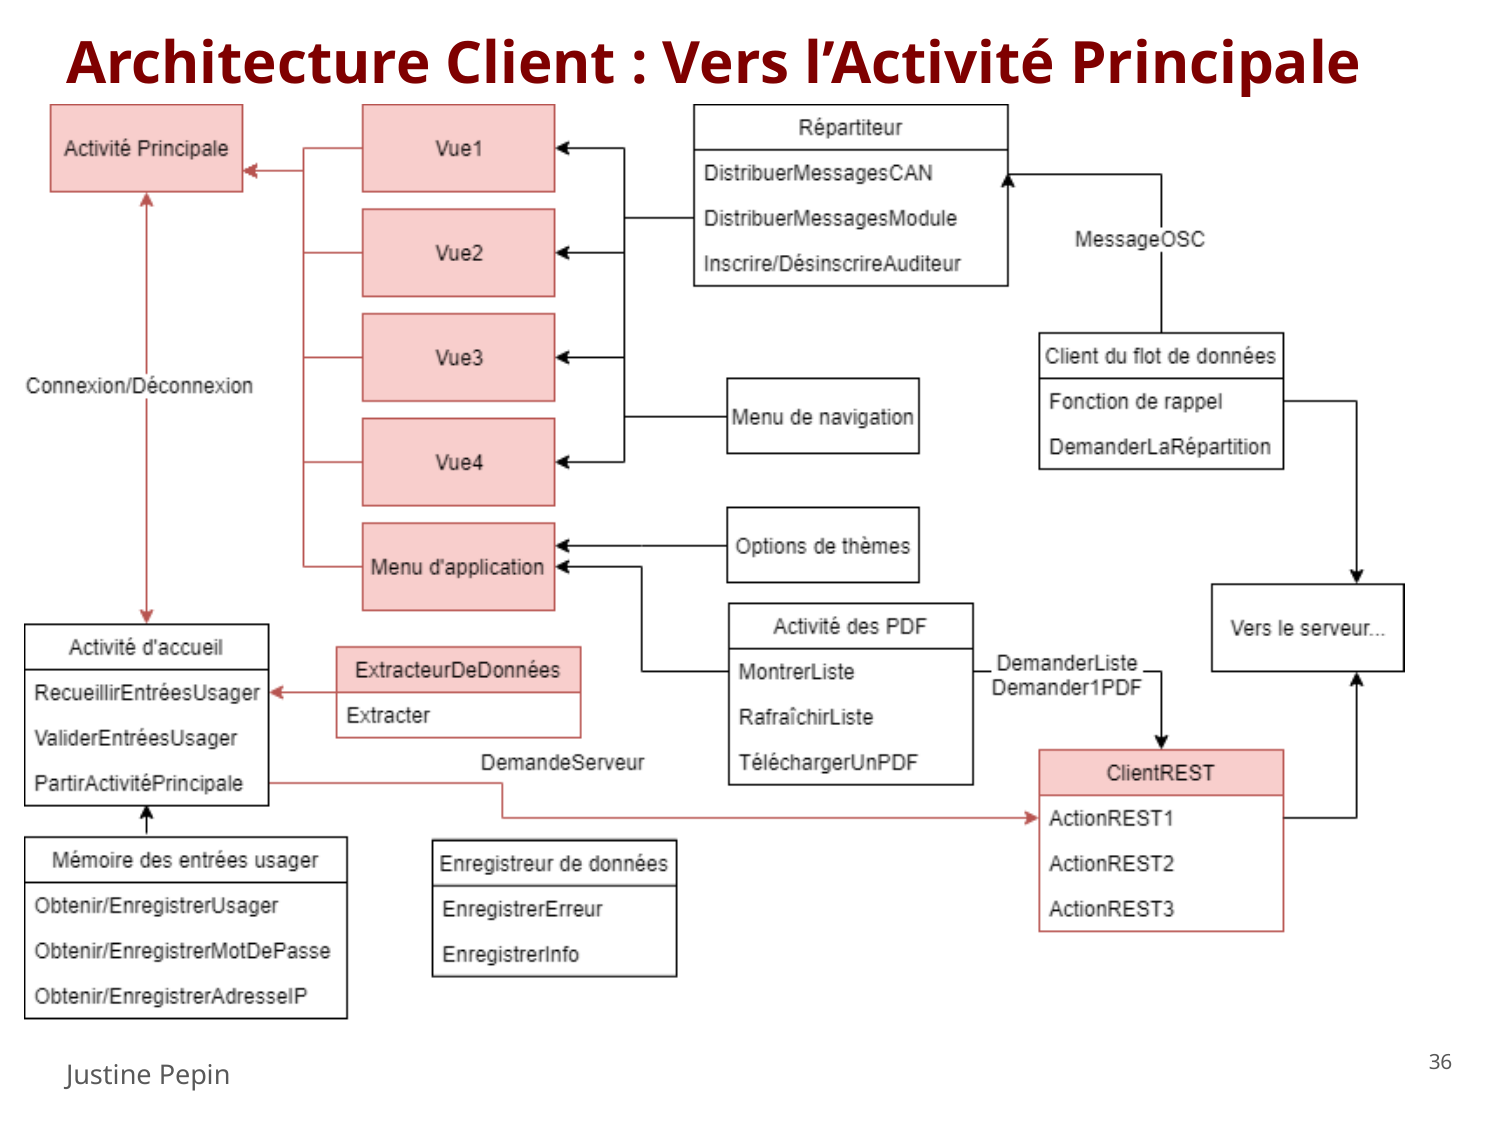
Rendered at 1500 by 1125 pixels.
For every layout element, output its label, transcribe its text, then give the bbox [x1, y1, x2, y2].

subtitle Justine Pepin [51, 1037, 621, 1097]
picture [24, 104, 1405, 1025]
slide_number ‹#› [1377, 1019, 1468, 1106]
title Architecture Client : Vers l’Activité Principale [51, 9, 1449, 136]
